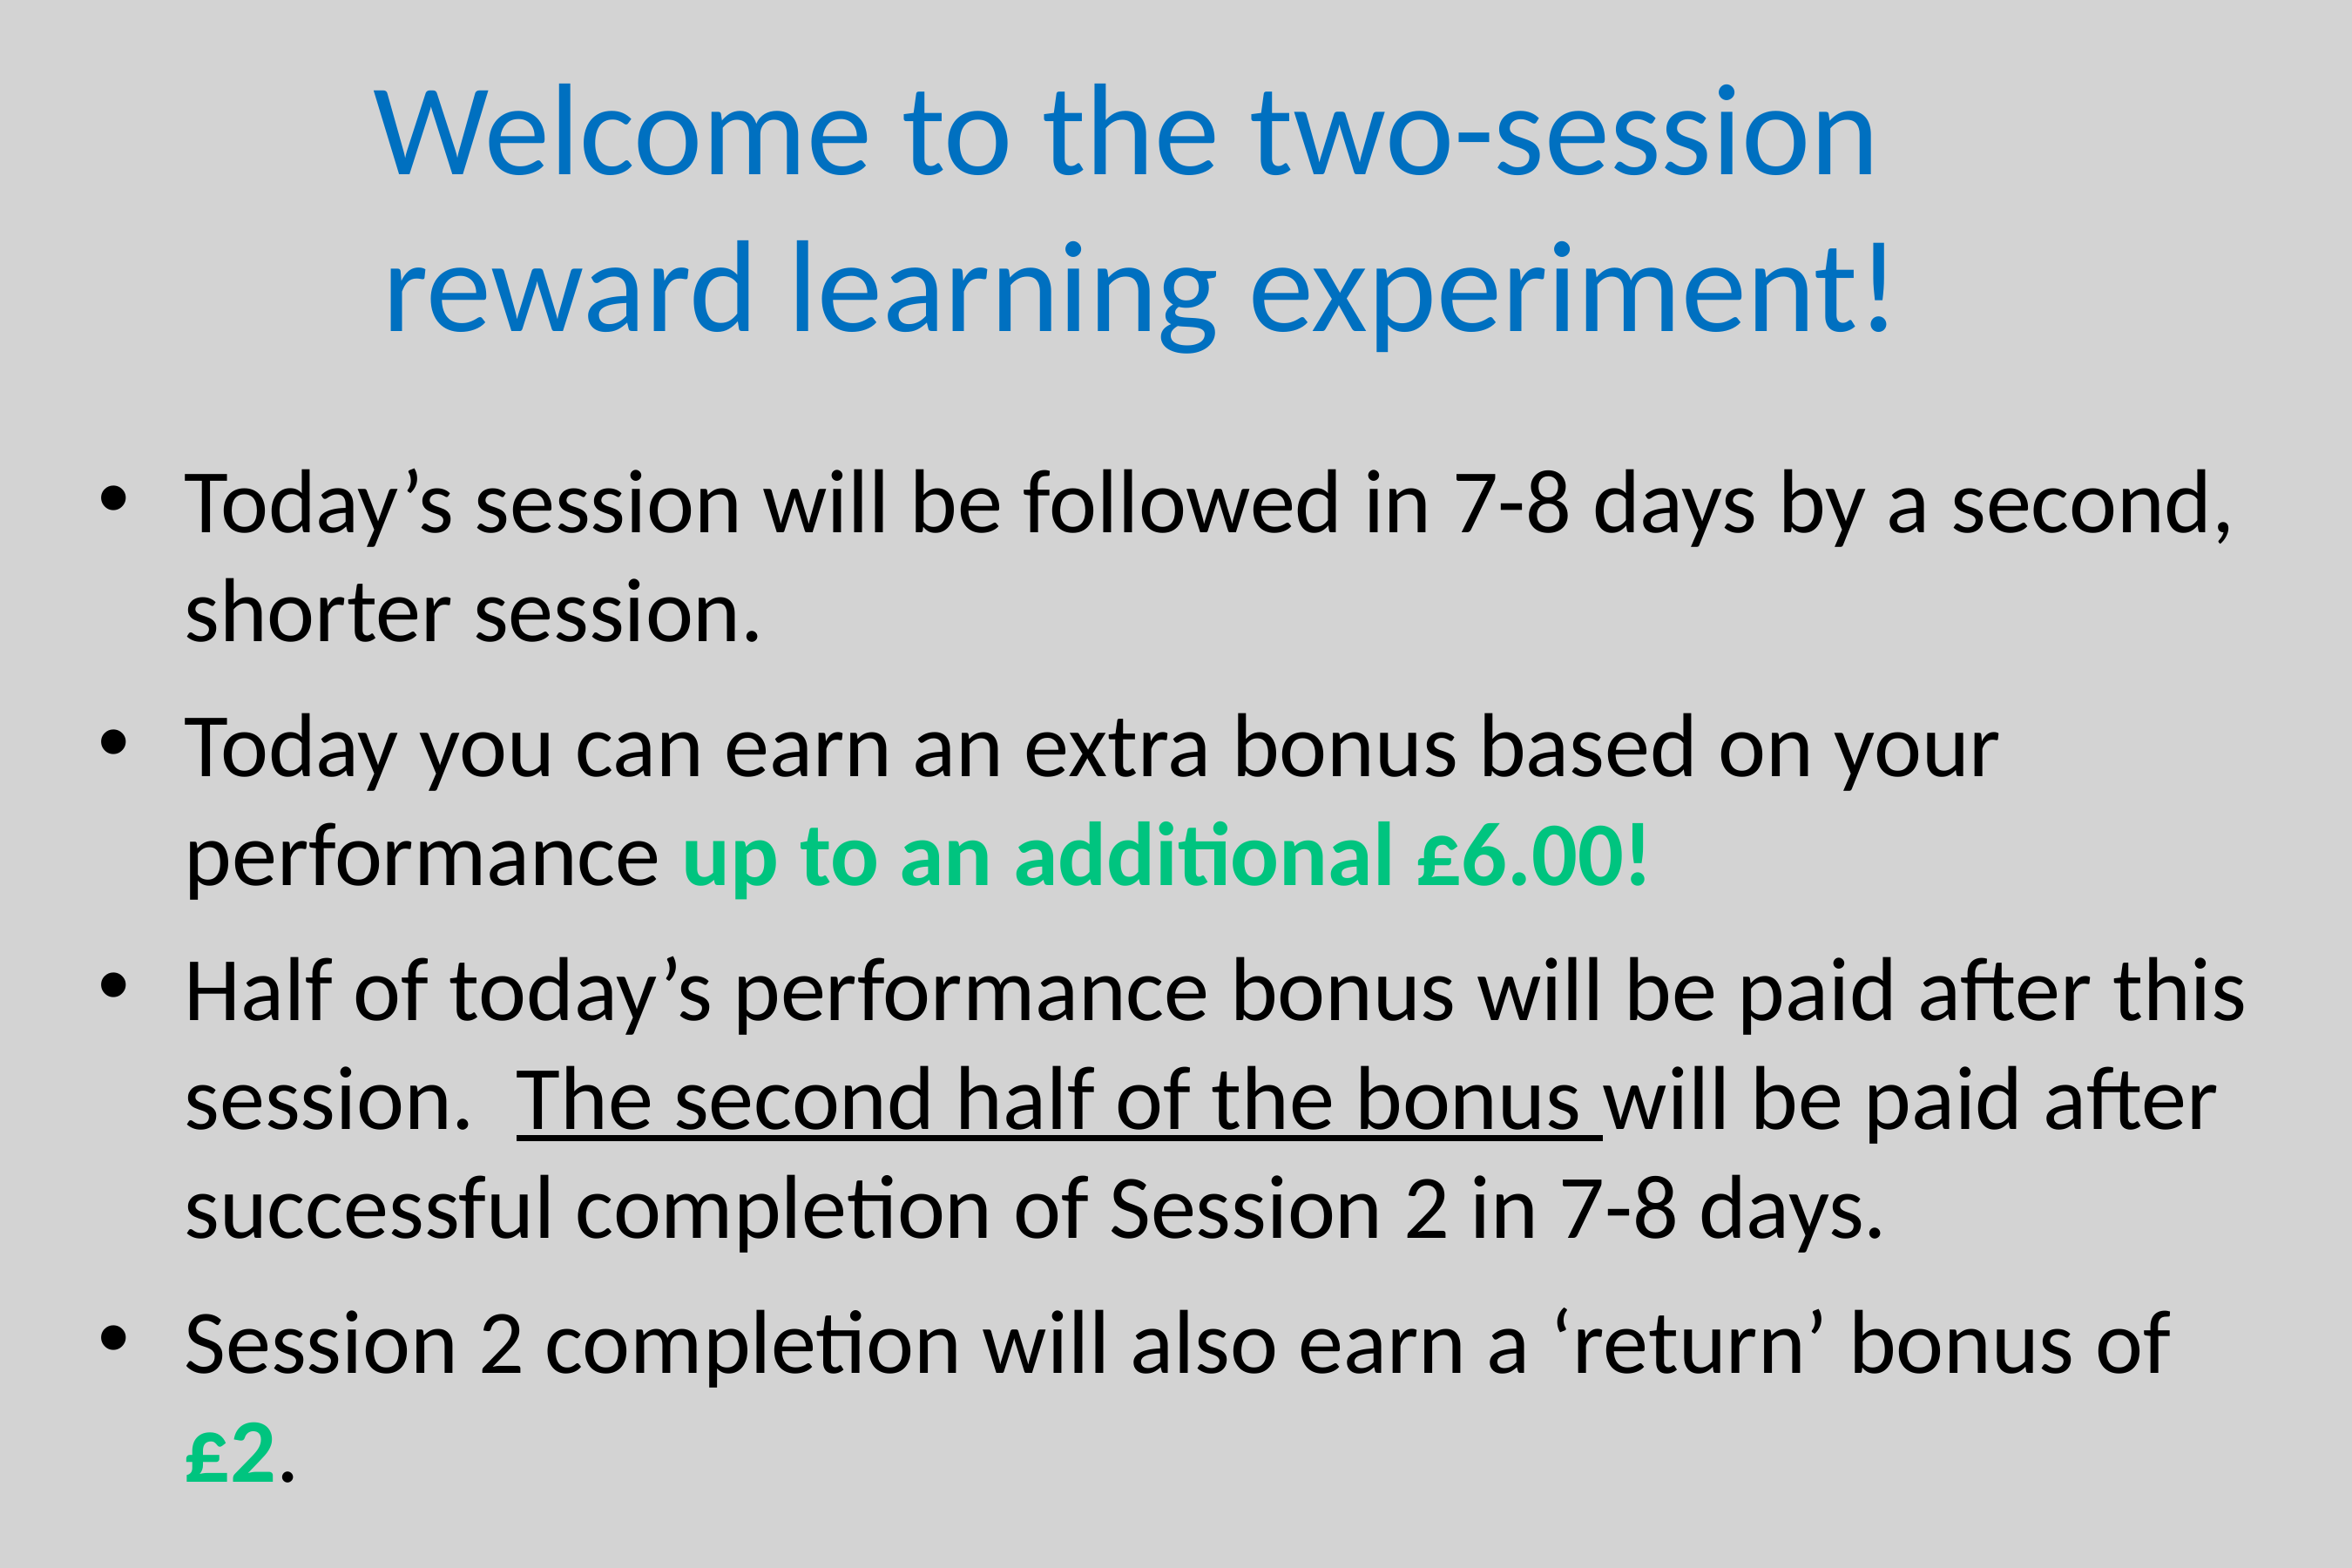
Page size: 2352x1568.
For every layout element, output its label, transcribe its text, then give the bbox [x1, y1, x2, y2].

text_box Welcome to the two-session reward learning experiment! [168, 37, 2115, 364]
text_box Today’s session will be followed in 7-8 days by a second, shorter session. Today you can earn an extra bonus based on your performance up to an additional £6.00! Half of today’s performance bonus will be paid after this session. The second half of the bonus will be paid after successful completion of Session 2 in 7-8 days. Session 2 completion will also earn a ‘return’ bonus of £2. [84, 436, 2268, 1507]
